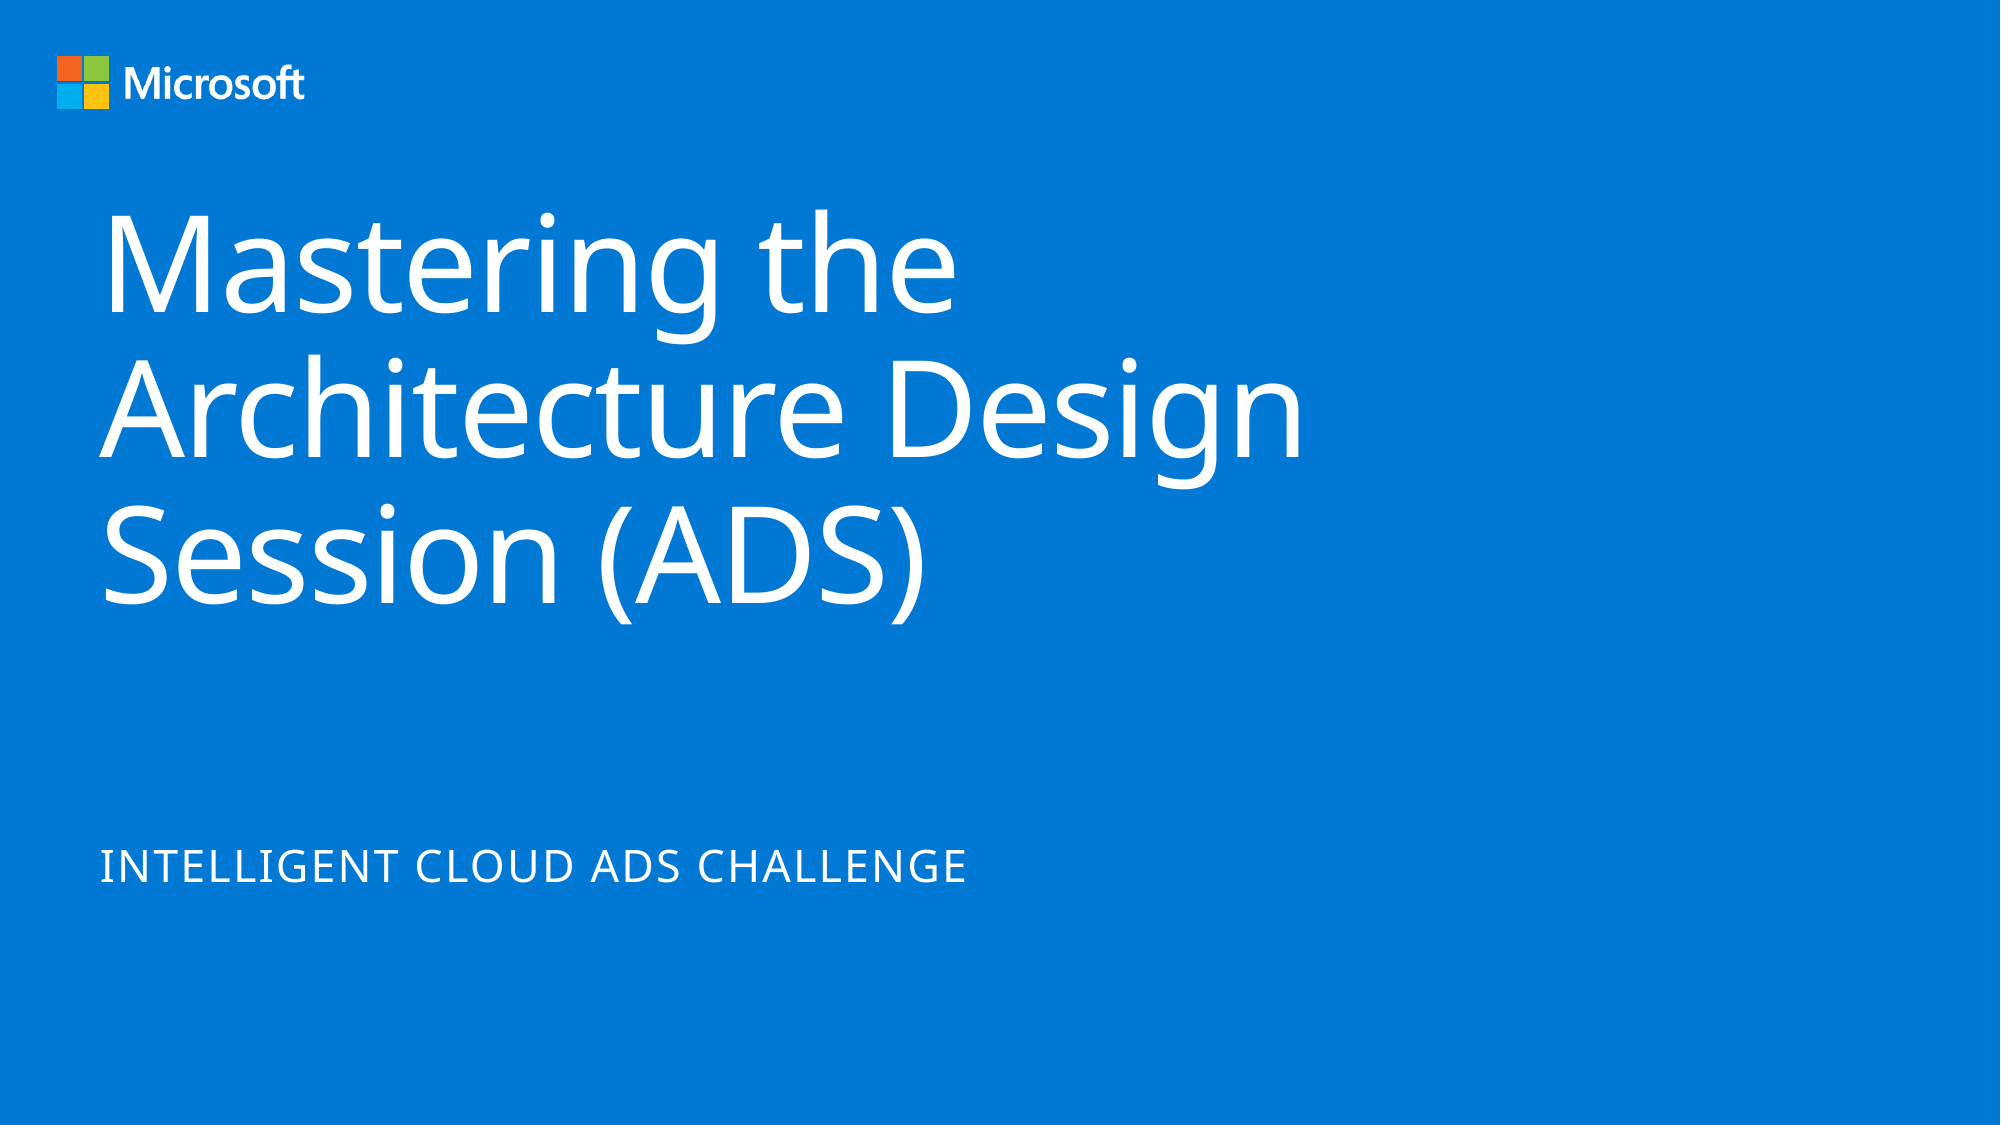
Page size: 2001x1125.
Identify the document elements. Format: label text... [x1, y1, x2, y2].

list Mastering the Architecture Design Session (ADS) [100, 181, 1782, 793]
list Intelligent cloud ADS Challenge [100, 844, 1426, 888]
